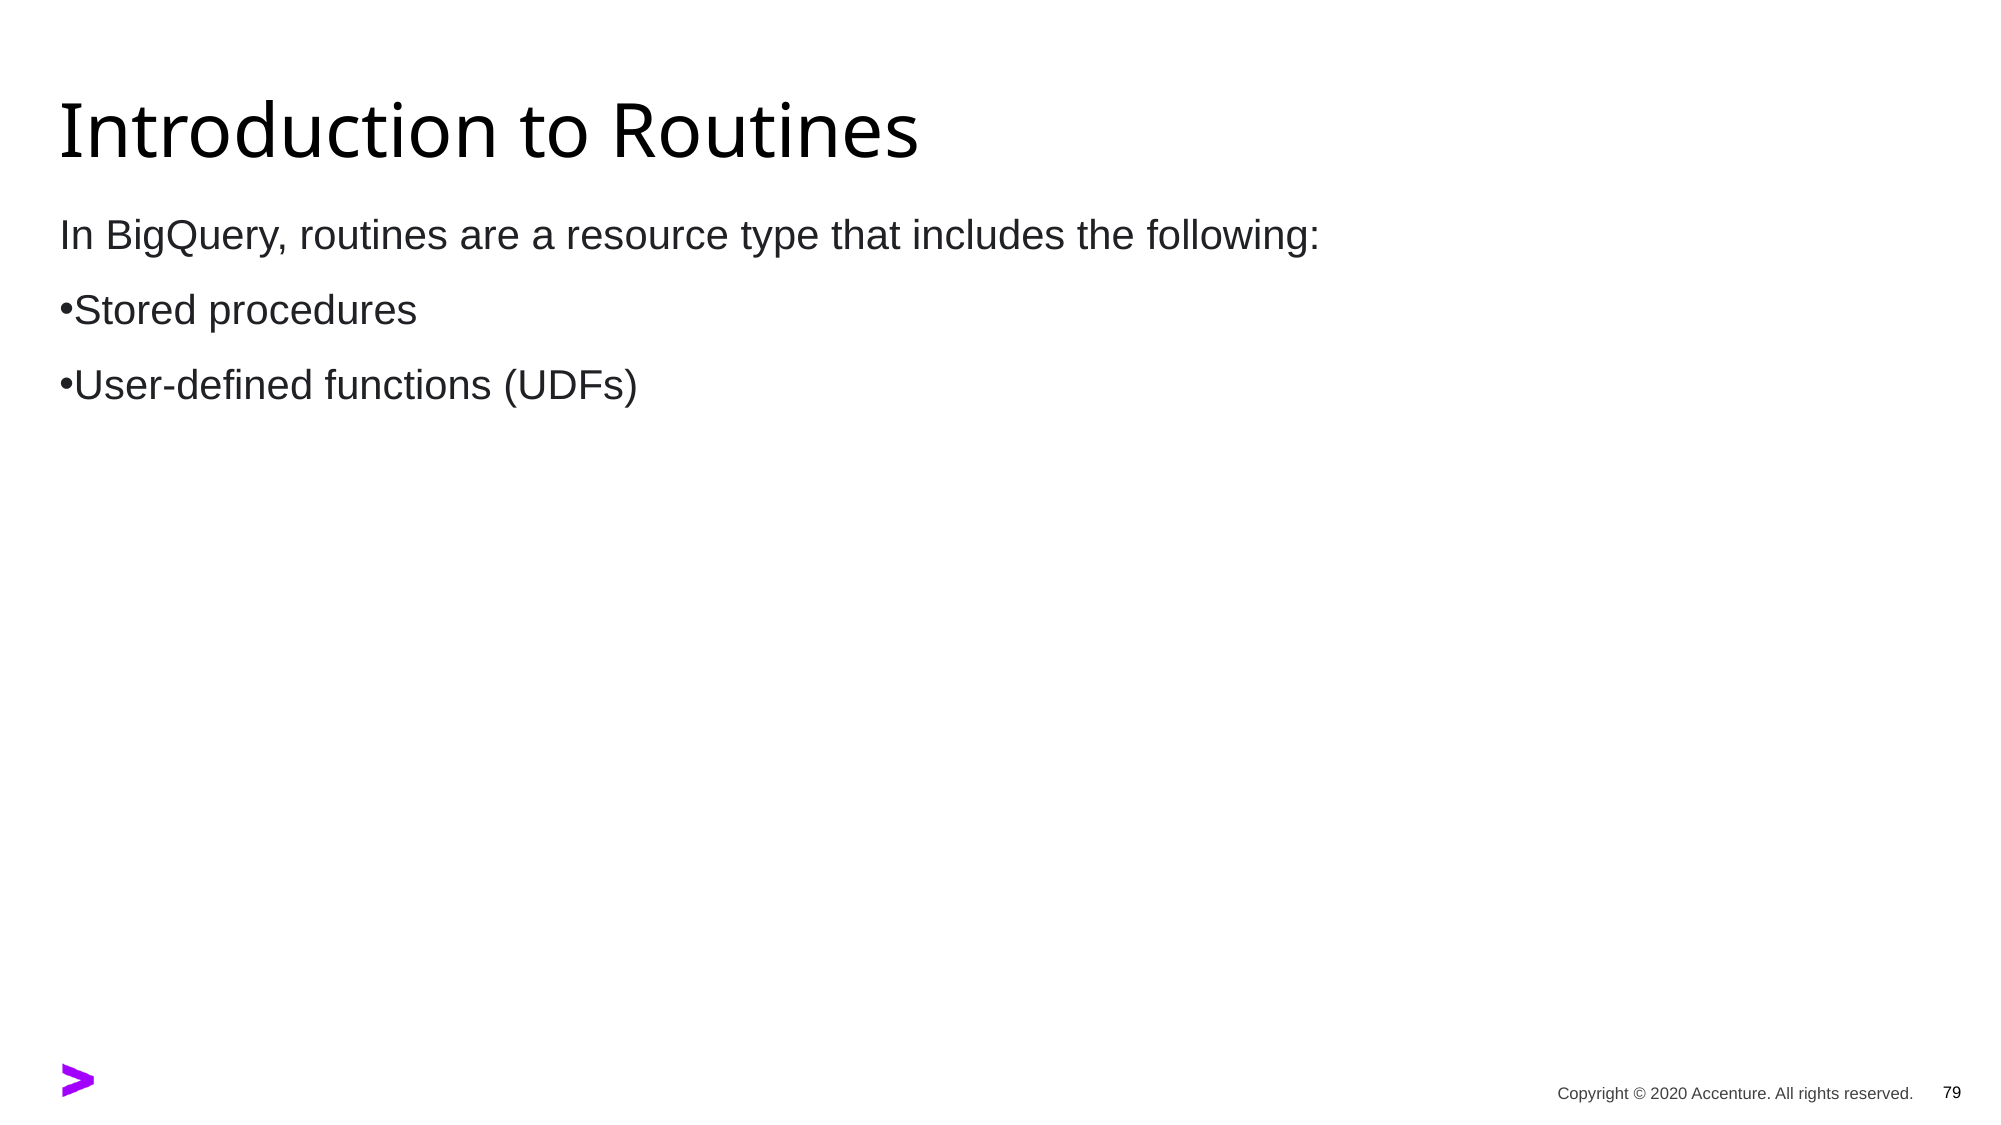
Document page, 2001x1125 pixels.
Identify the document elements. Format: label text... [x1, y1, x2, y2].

list In BigQuery, routines are a resource type that includes the following: Stored procedures User-defined functions (UDFs) [44, 200, 1921, 1034]
slide_number 79 [1921, 1075, 1984, 1110]
title Introduction to Routines [46, 84, 1921, 185]
picture [62, 1063, 94, 1097]
